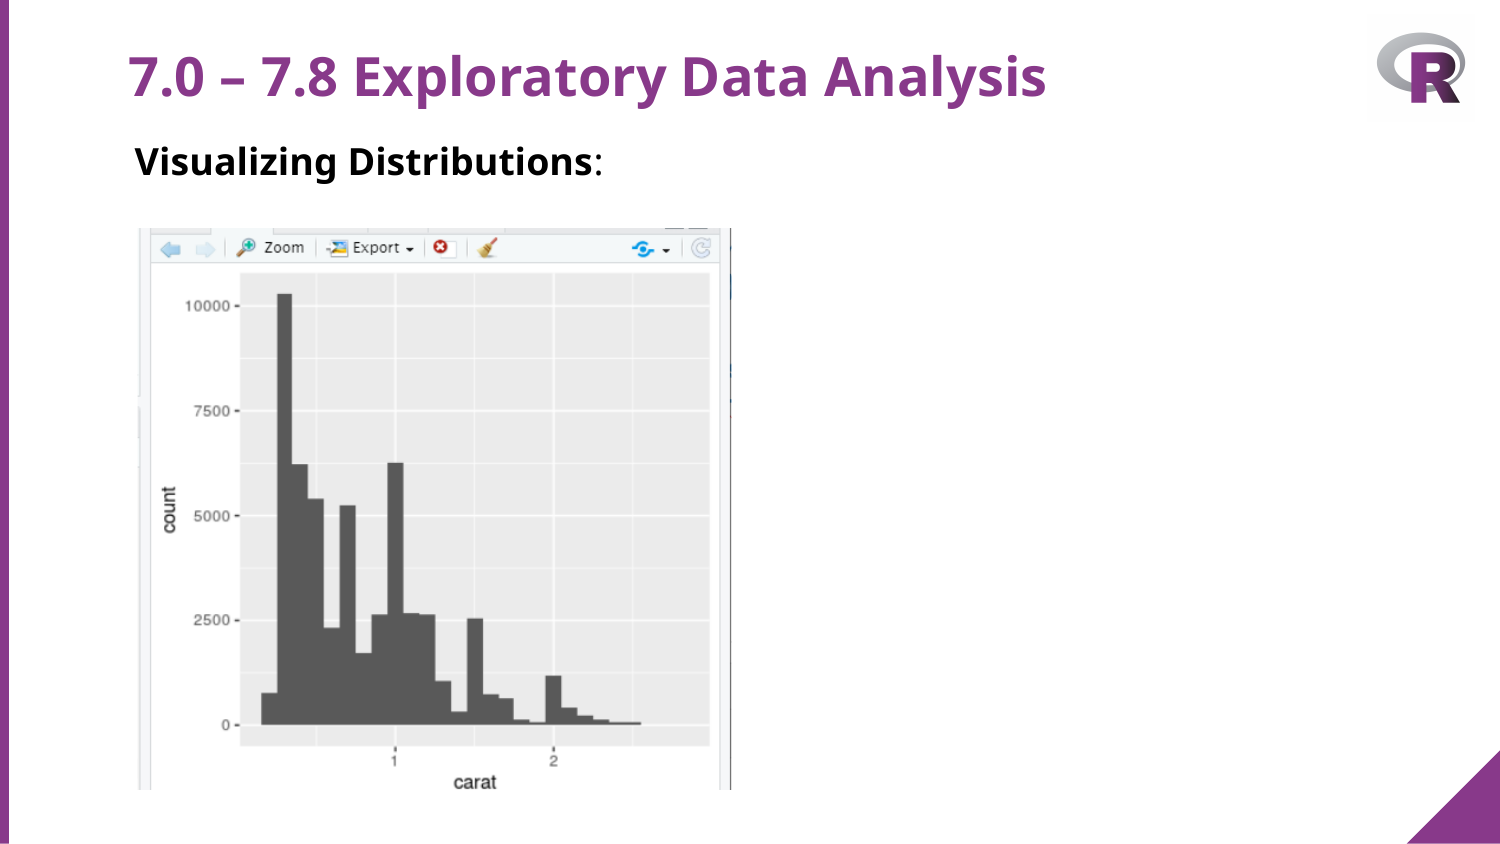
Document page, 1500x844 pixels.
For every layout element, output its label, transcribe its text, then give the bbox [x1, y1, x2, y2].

title 7.0 – 7.8 Exploratory Data Analysis [113, 27, 1224, 122]
list Visualizing Distributions: [100, 122, 1387, 816]
picture [1367, 14, 1475, 122]
picture [137, 228, 732, 790]
